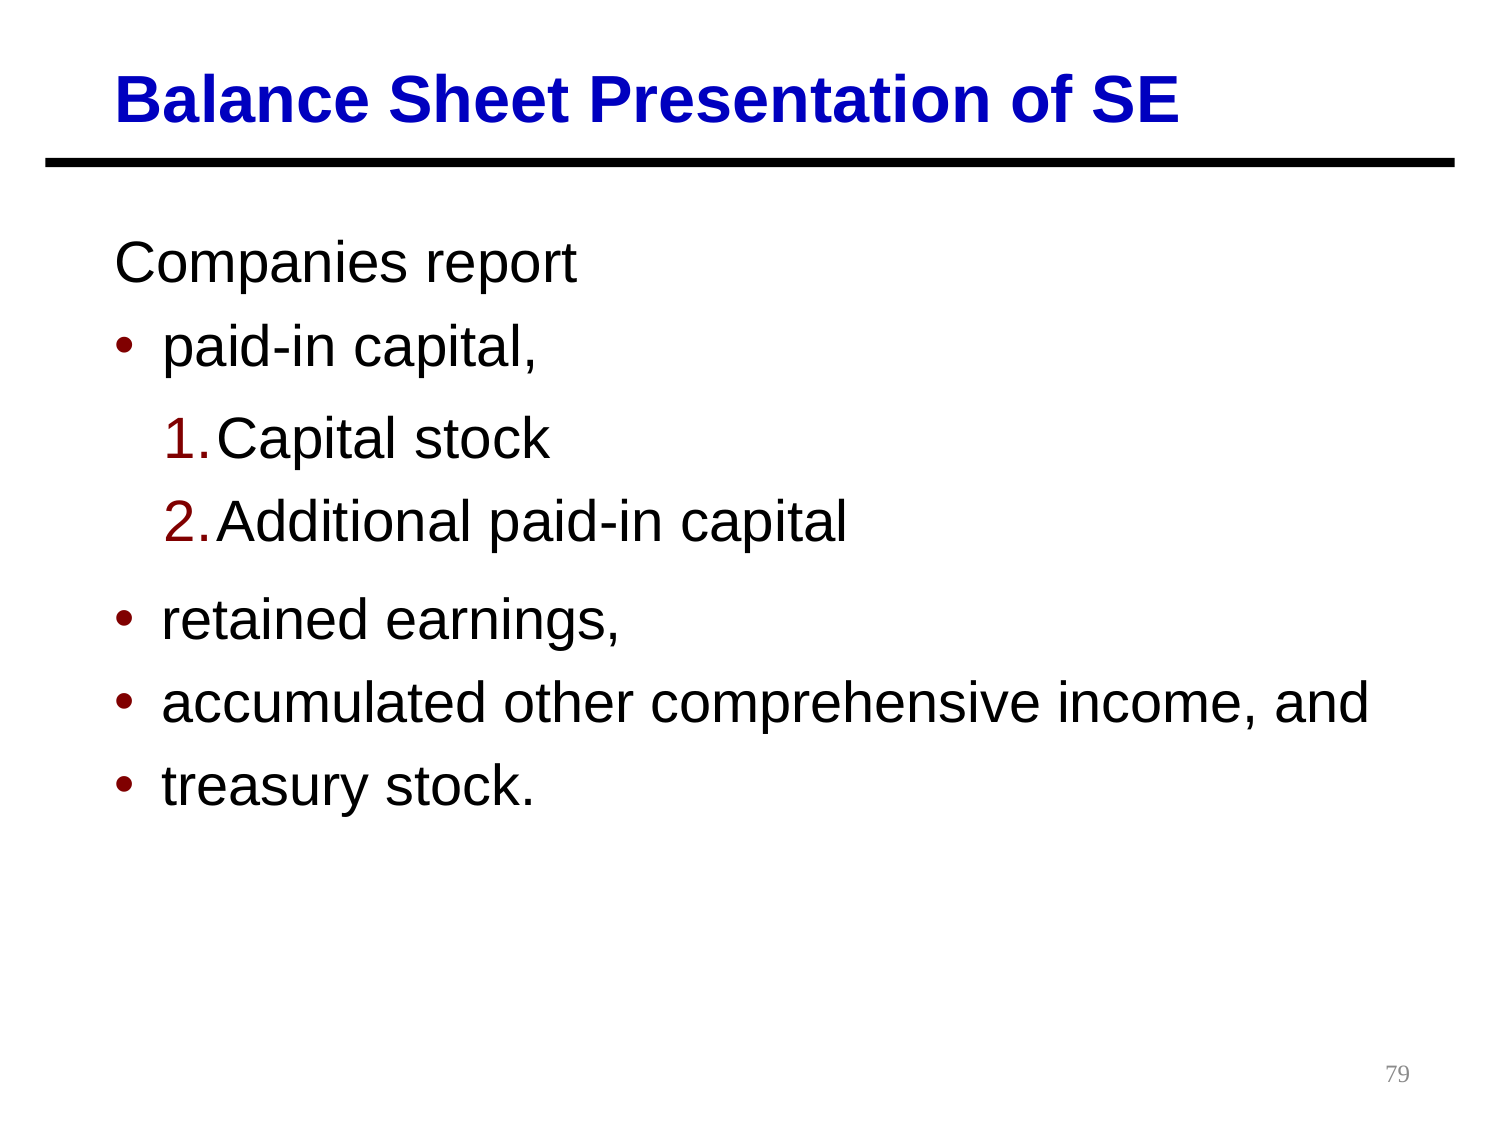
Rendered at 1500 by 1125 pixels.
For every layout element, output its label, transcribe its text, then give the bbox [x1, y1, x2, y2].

text_box Companies report paid-in capital, [99, 224, 1500, 388]
text_box Capital stock Additional paid-in capital [99, 400, 1500, 566]
text_box Balance Sheet Presentation of SE [99, 50, 1388, 142]
slide_number 79 [1074, 1042, 1425, 1103]
text_box retained earnings, accumulated other comprehensive income, and treasury stock. [99, 582, 1500, 826]
